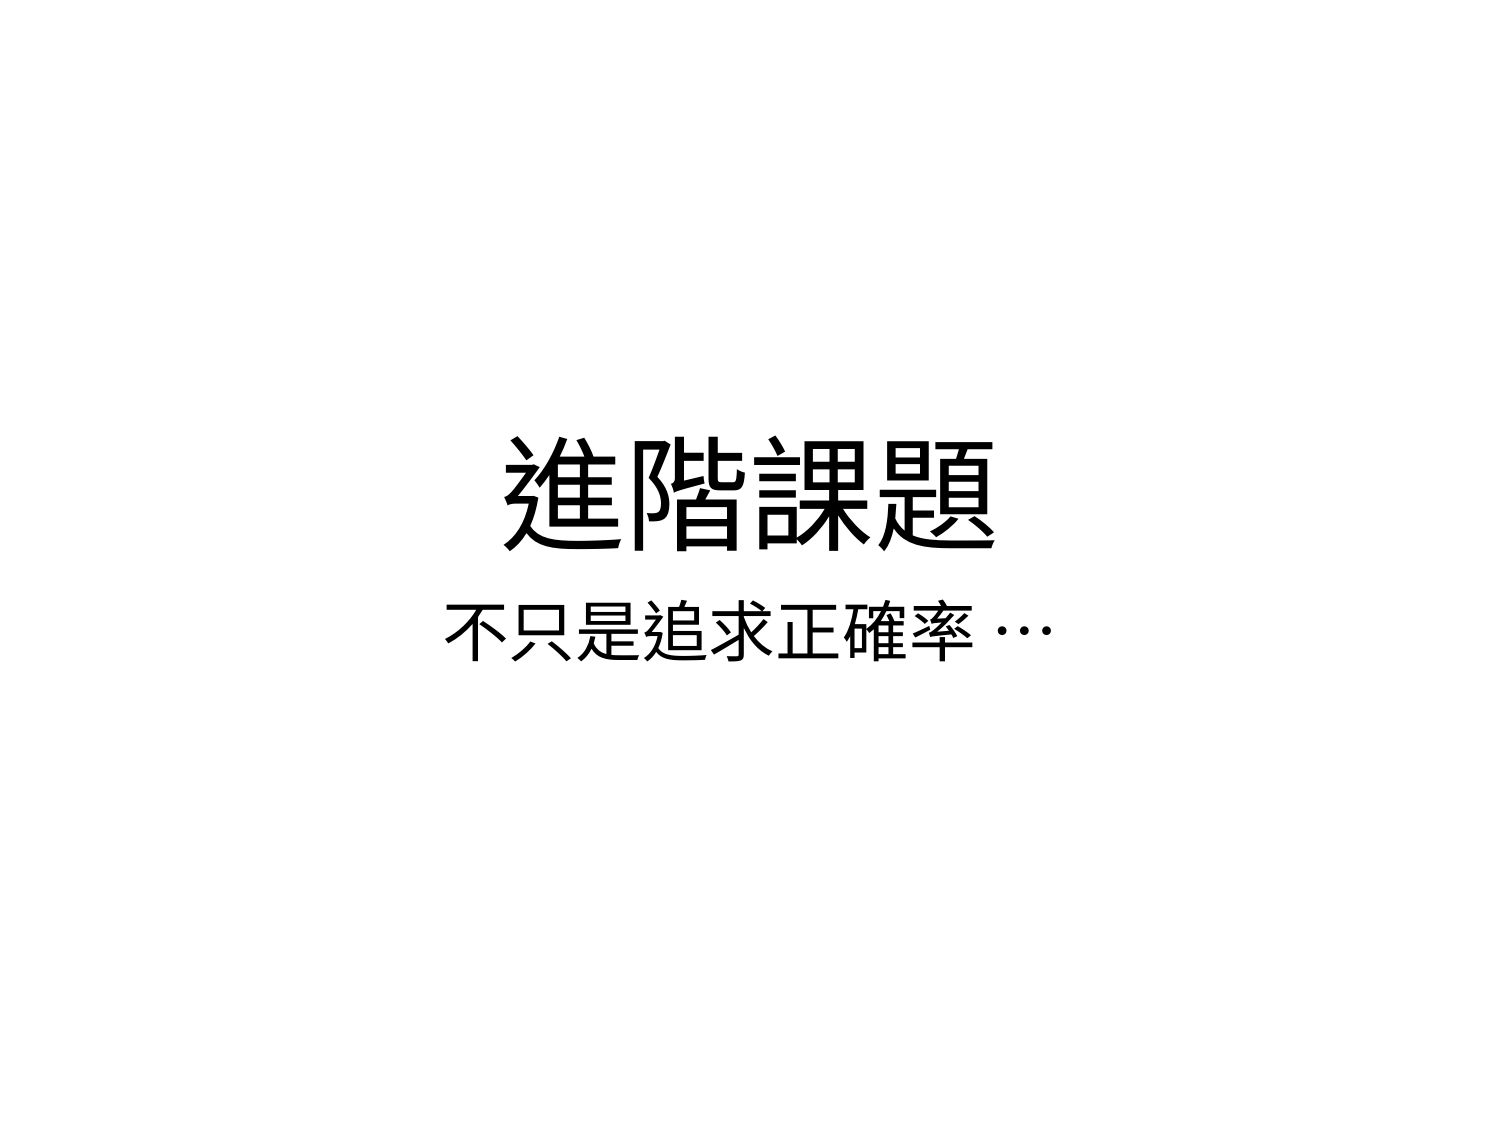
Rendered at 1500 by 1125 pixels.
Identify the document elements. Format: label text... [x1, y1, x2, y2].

subtitle 不只是追求正確率 … [187, 590, 1313, 863]
title 進階課題 [112, 184, 1388, 576]
